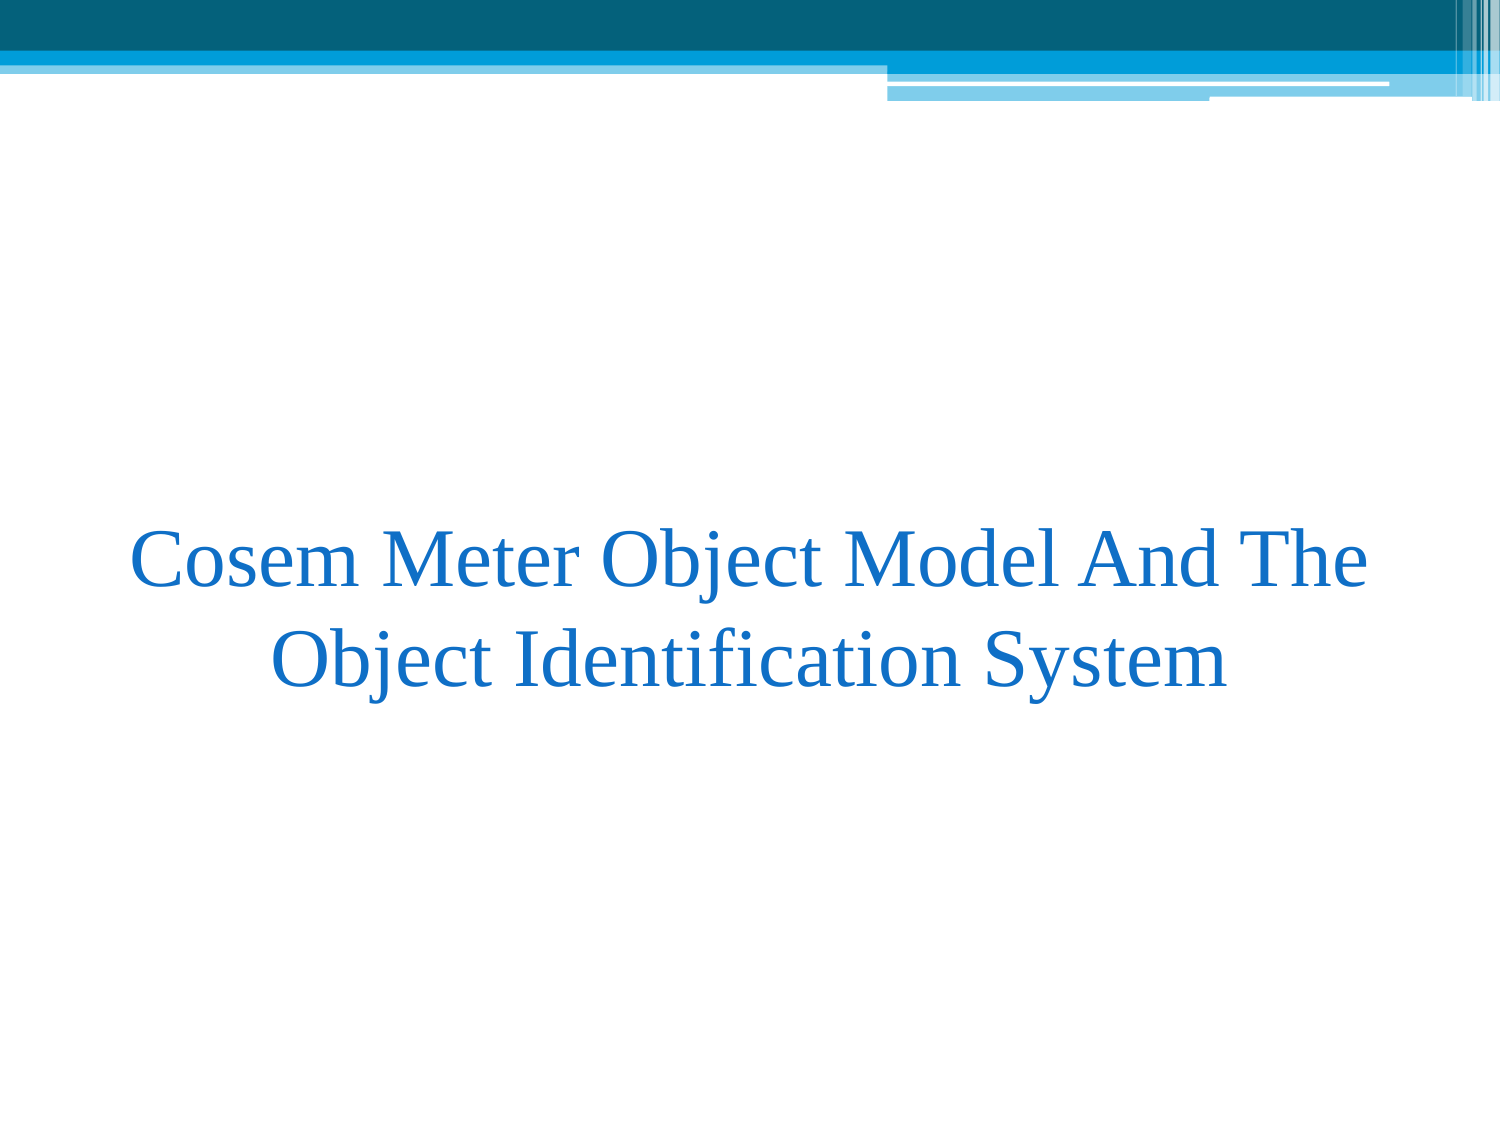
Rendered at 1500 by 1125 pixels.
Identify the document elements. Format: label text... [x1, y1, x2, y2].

text_box Cosem Meter Object Model And The Object Identification System [0, 515, 1500, 691]
